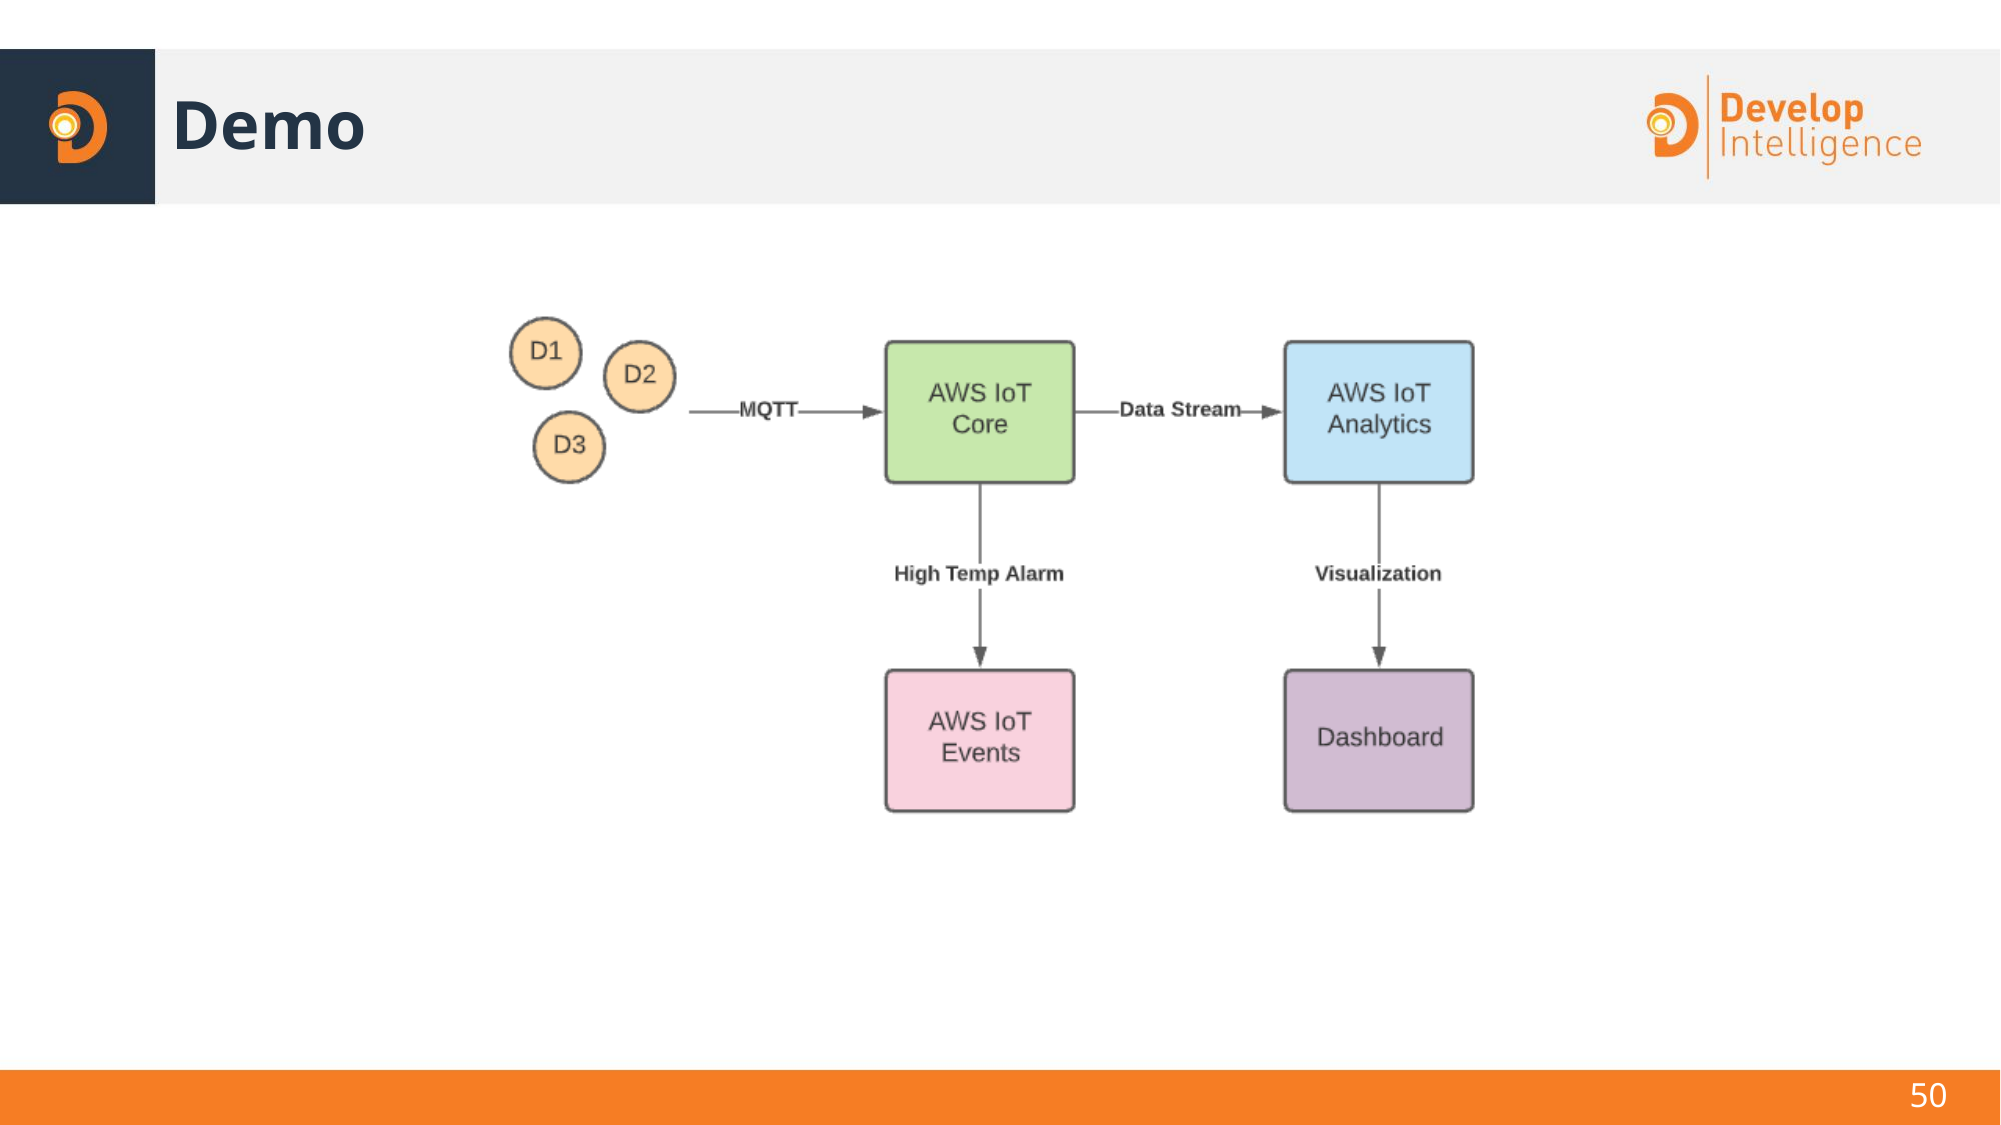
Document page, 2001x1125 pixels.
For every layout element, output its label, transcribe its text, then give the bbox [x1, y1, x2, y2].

title Demo [156, 53, 1999, 203]
picture [0, 0, 2001, 1125]
slide_number 50 [1860, 1072, 1998, 1122]
